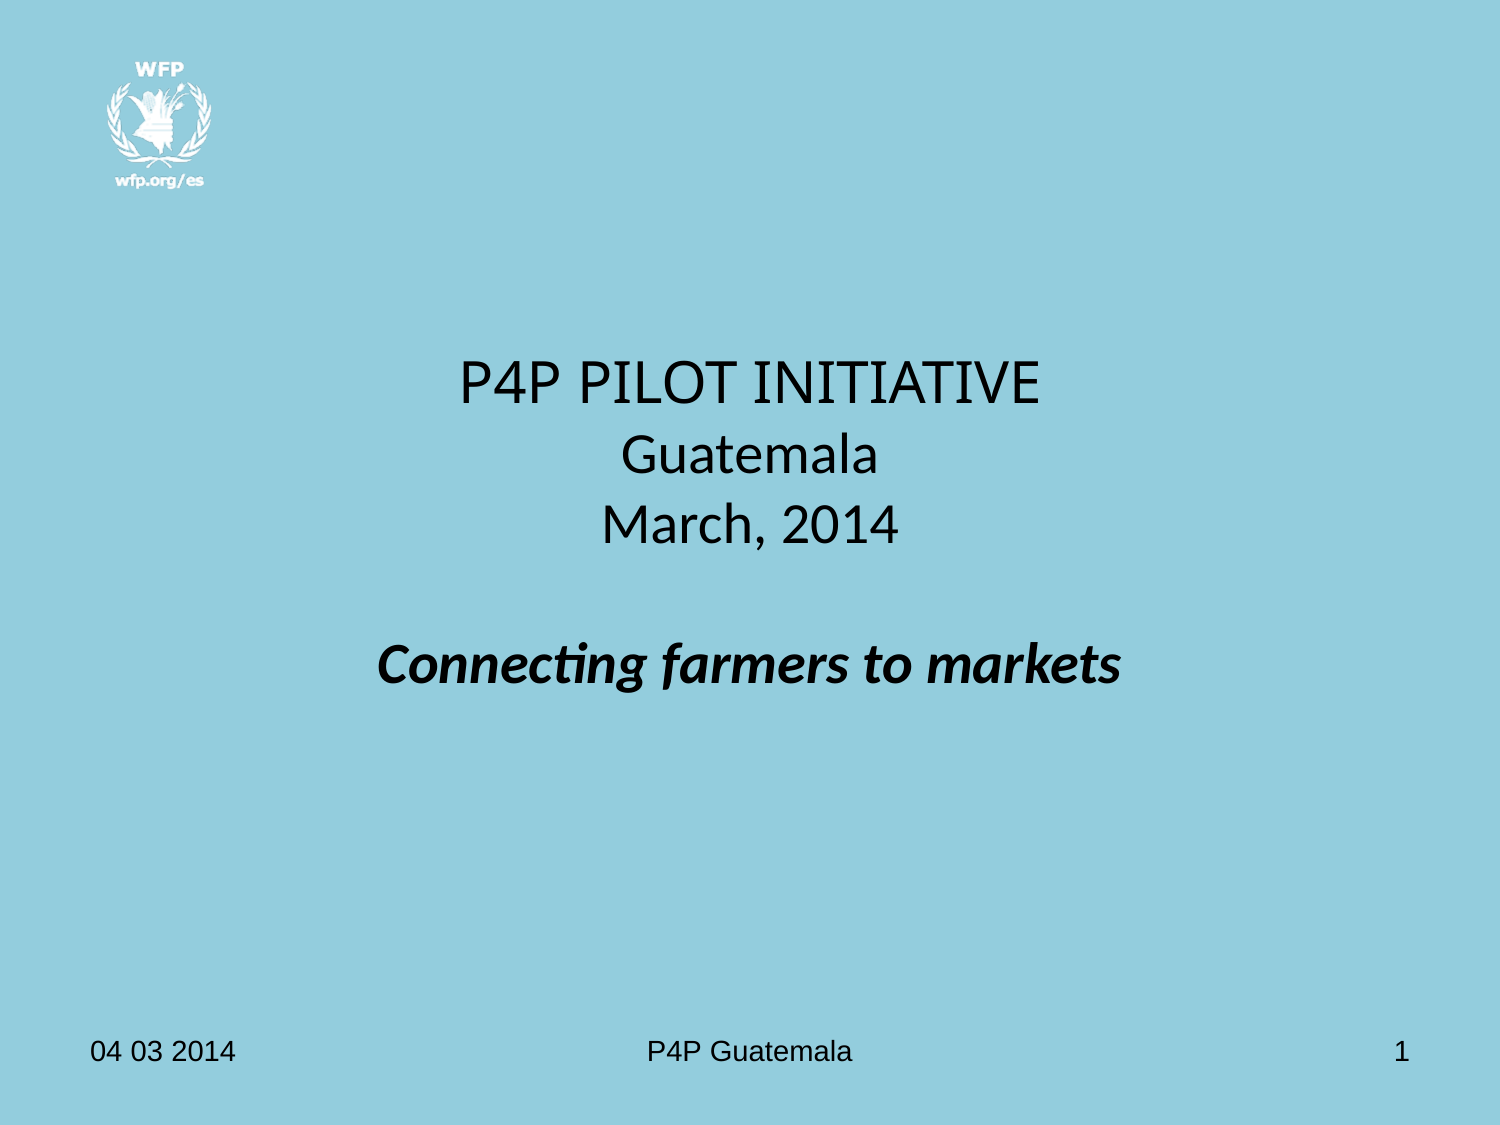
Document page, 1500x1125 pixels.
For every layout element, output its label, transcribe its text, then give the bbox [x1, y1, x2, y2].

slide_number 04 03 2014 [75, 1024, 425, 1103]
picture [64, 30, 254, 221]
slide_number 1 [1074, 1024, 1425, 1103]
footer P4P Guatemala [512, 1024, 988, 1103]
title P4P PILOT INITIATIVE Guatemala March, 2014 Connecting farmers to markets [112, 349, 1388, 591]
